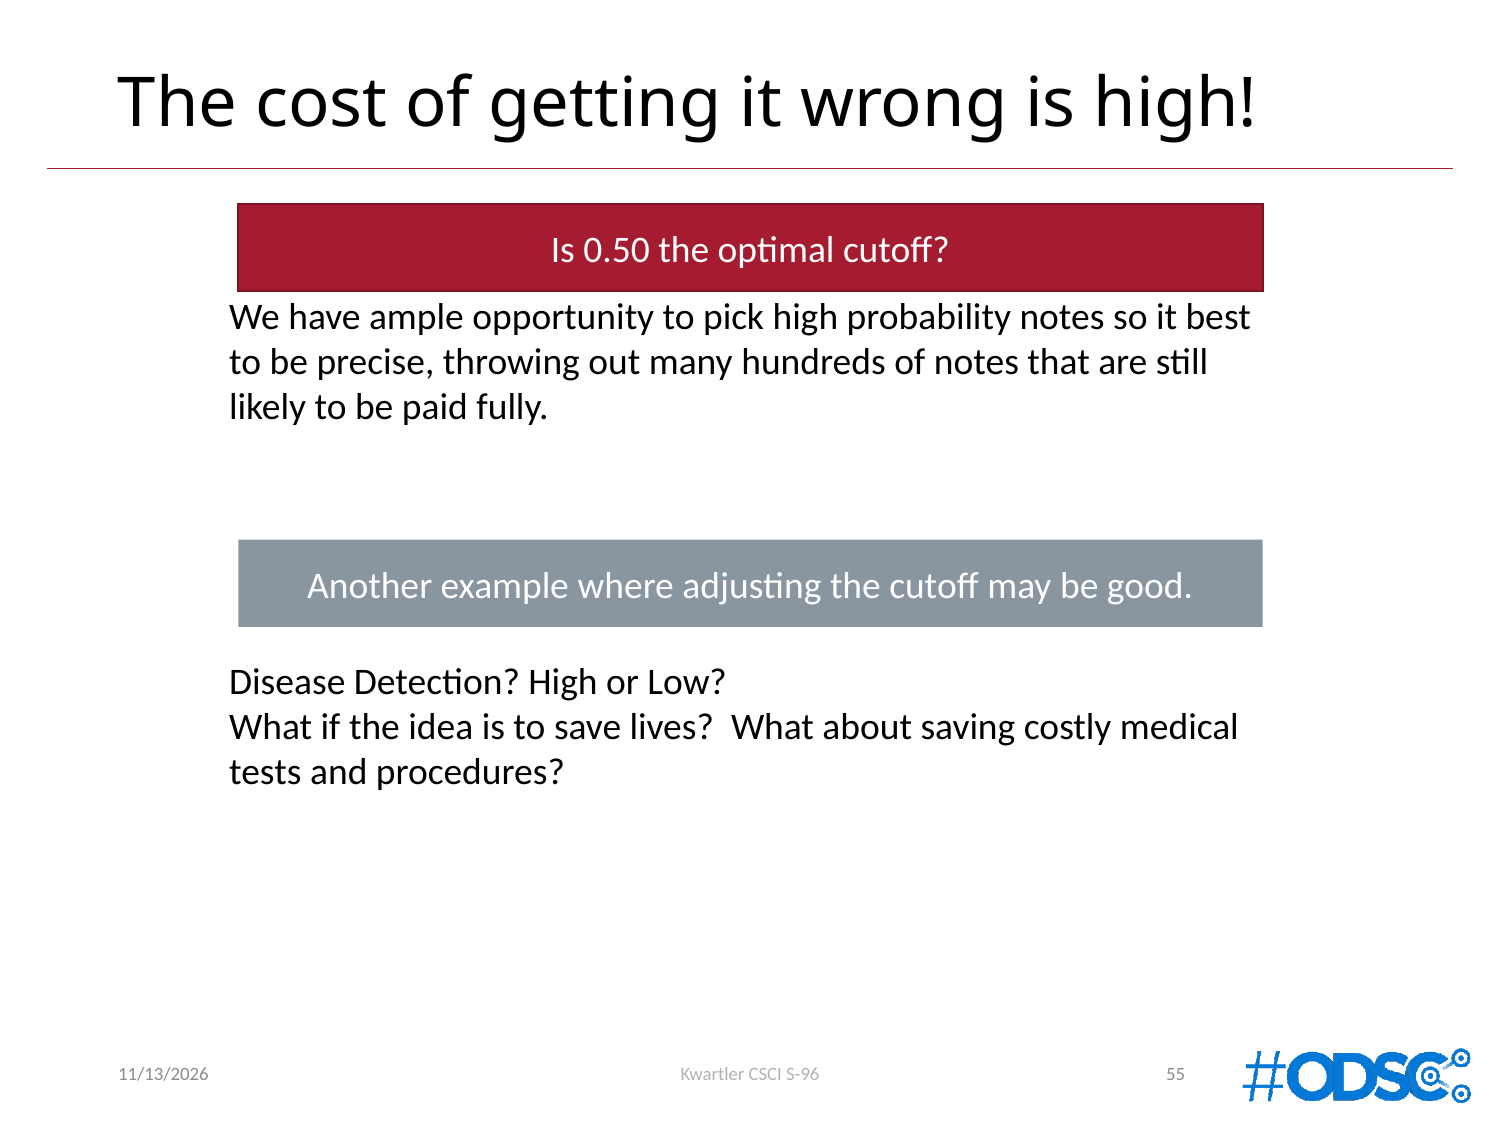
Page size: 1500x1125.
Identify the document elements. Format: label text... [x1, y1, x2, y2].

picture [1225, 1038, 1480, 1116]
slide_number 55 [1059, 1042, 1200, 1103]
text_box Is 0.50 the optimal cutoff? [237, 203, 1264, 292]
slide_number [103, 1042, 441, 1103]
text_box Disease Detection? High or Low? What if the idea is to save lives? What about saving costly medical tests and procedures? [214, 649, 1287, 800]
footer Kwartler CSCI S-96 [496, 1042, 1004, 1103]
text_box Another example where adjusting the cutoff may be good. [237, 539, 1264, 628]
text_box We have ample opportunity to pick high probability notes so it best to be precise, throwing out many hundreds of notes that are still likely to be paid fully. [214, 284, 1287, 435]
title The cost of getting it wrong is high! [103, 59, 1397, 157]
